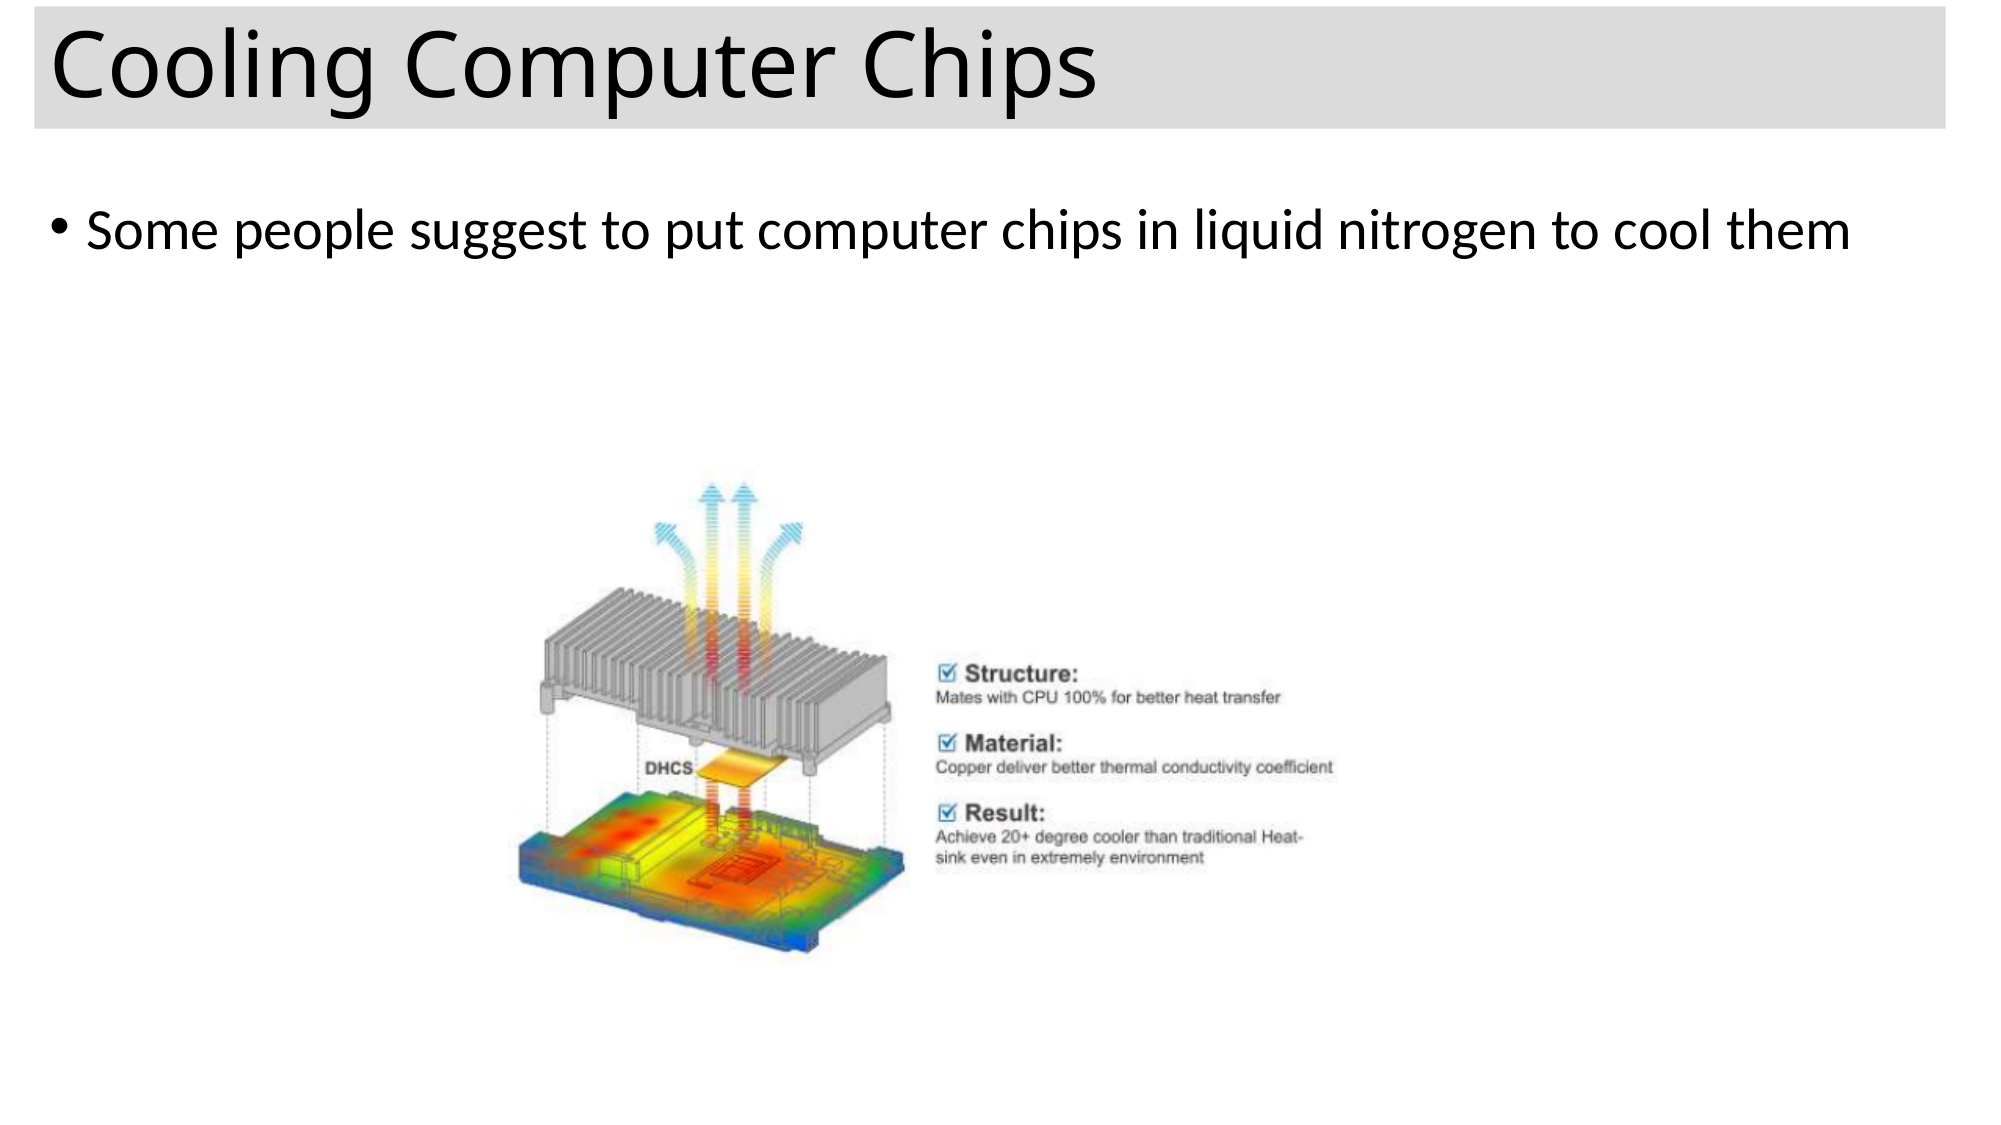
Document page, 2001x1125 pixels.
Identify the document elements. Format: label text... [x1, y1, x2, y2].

picture [487, 437, 1354, 980]
list Some people suggest to put computer chips in liquid nitrogen to cool them [34, 162, 1946, 1089]
title Cooling Computer Chips [34, 6, 1946, 129]
